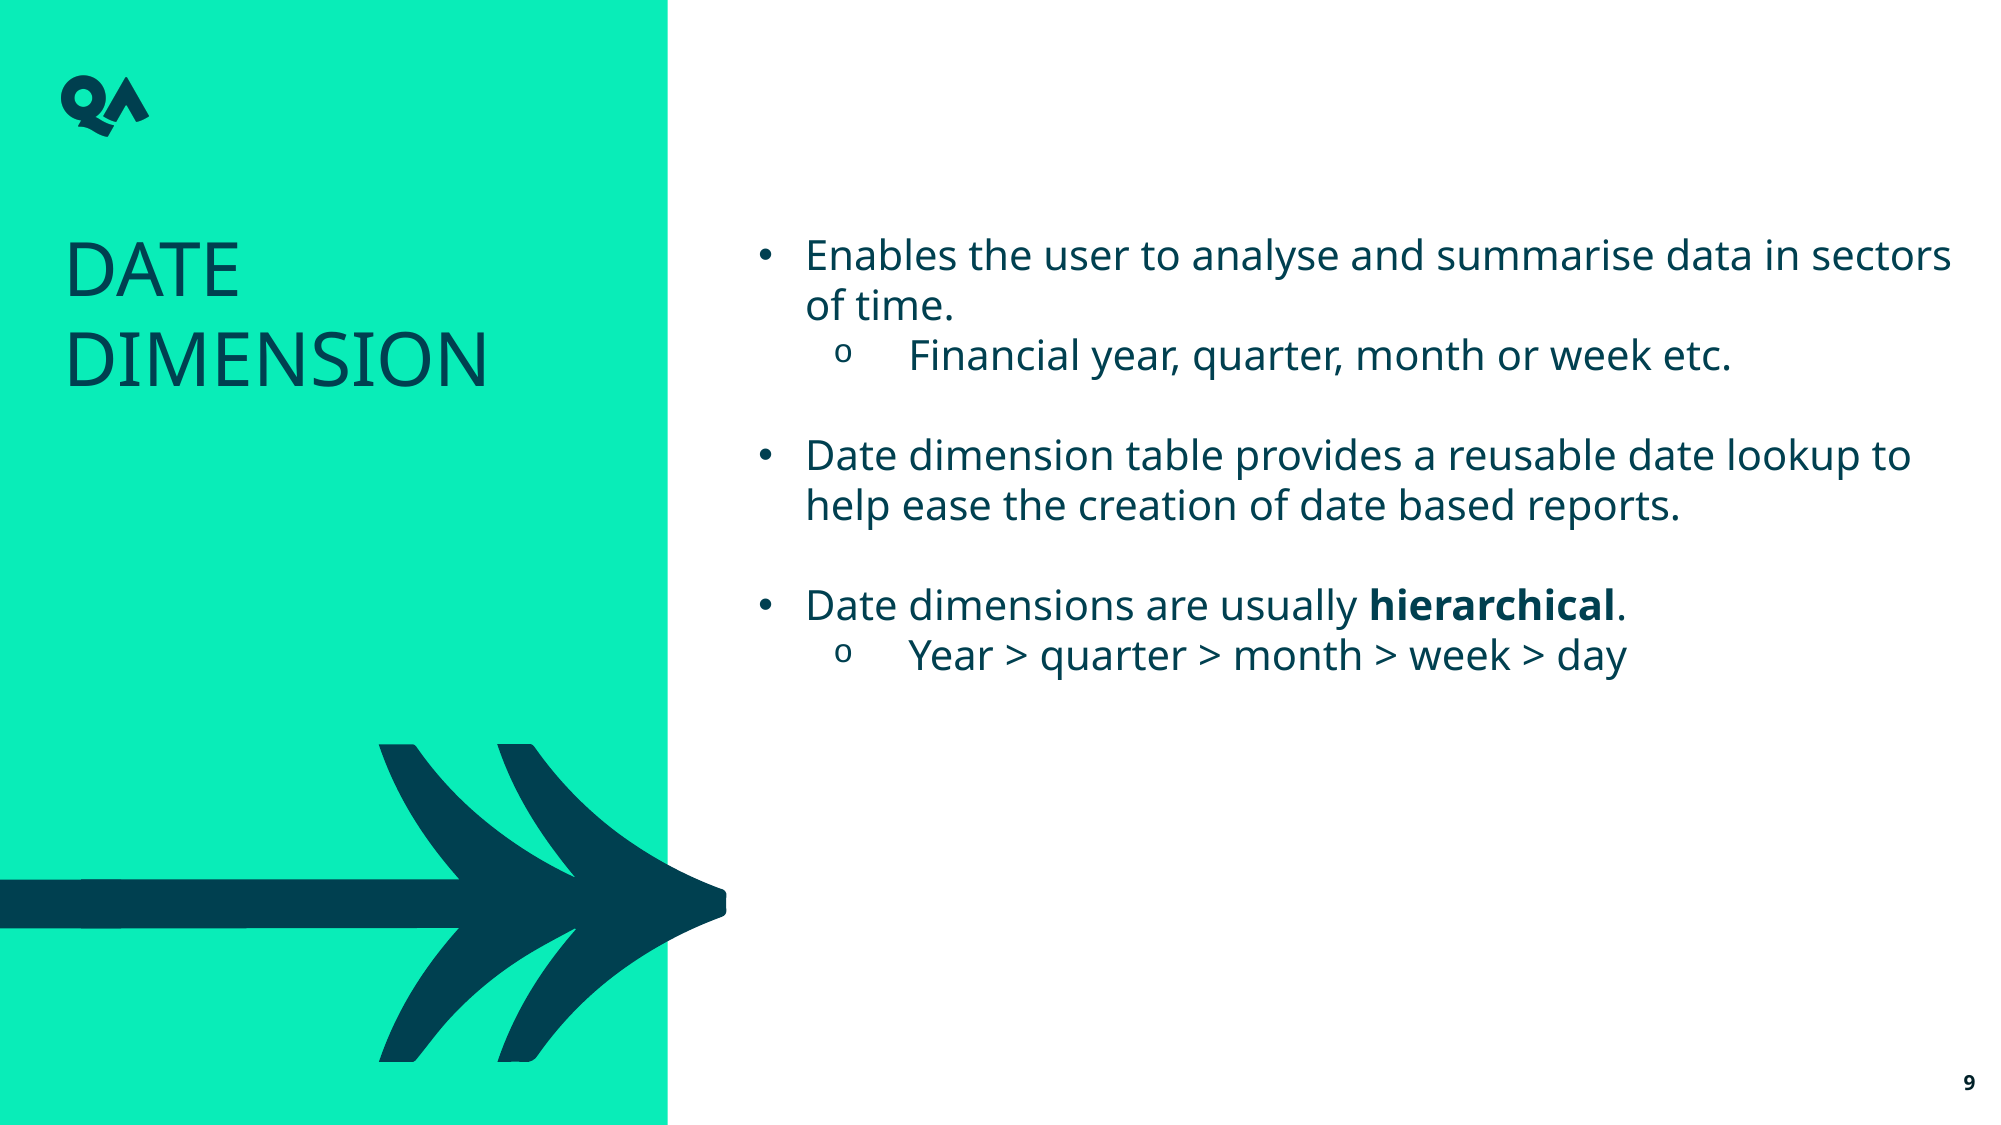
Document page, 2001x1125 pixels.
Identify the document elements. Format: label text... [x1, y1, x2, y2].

picture [44, 61, 166, 148]
slide_number 9 [1846, 1068, 1976, 1098]
text_box Enables the user to analyse and summarise data in sectors of time. Financial year, quarter, month or week etc. Date dimension table provides a reusable date lookup to help ease the creation of date based reports. Date dimensions are usually hierarchical. Year > quarter > month > week > day [743, 221, 1976, 687]
list Date Dimension [63, 221, 628, 673]
